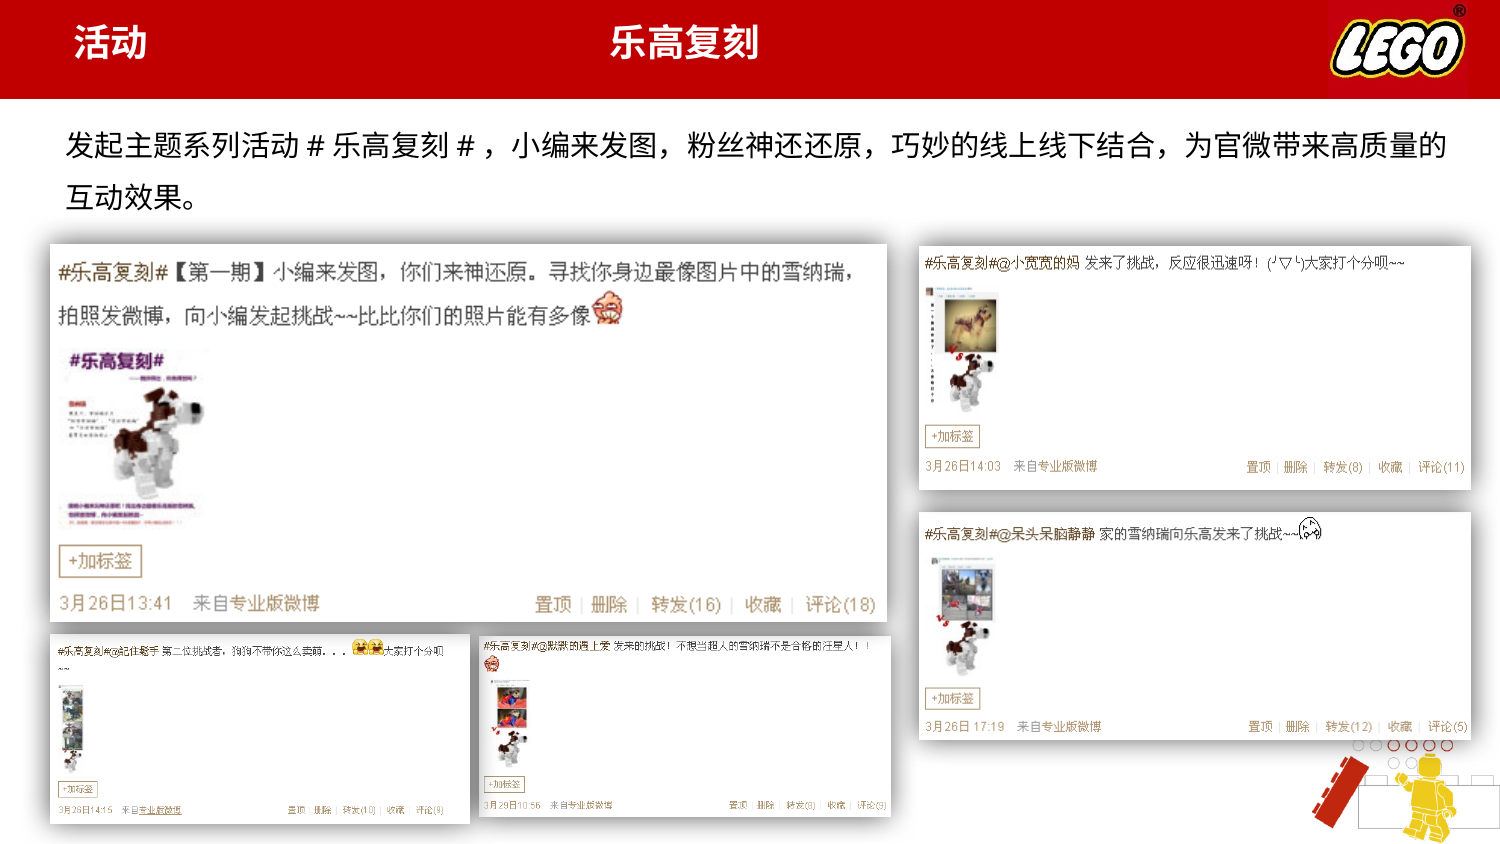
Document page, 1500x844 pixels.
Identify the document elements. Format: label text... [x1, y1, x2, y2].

picture [50, 634, 470, 824]
picture [479, 636, 891, 818]
picture [50, 244, 887, 623]
picture [1328, 0, 1468, 99]
picture [919, 512, 1500, 844]
text_box 活动 [58, 11, 207, 72]
text_box 发起主题系列活动#乐高复刻#，小编来发图，粉丝神还还原，巧妙的线上线下结合，为官微带来高质量的互动效果。 [50, 101, 1471, 222]
text_box 乐高复刻 [466, 11, 904, 72]
picture [919, 246, 1472, 491]
